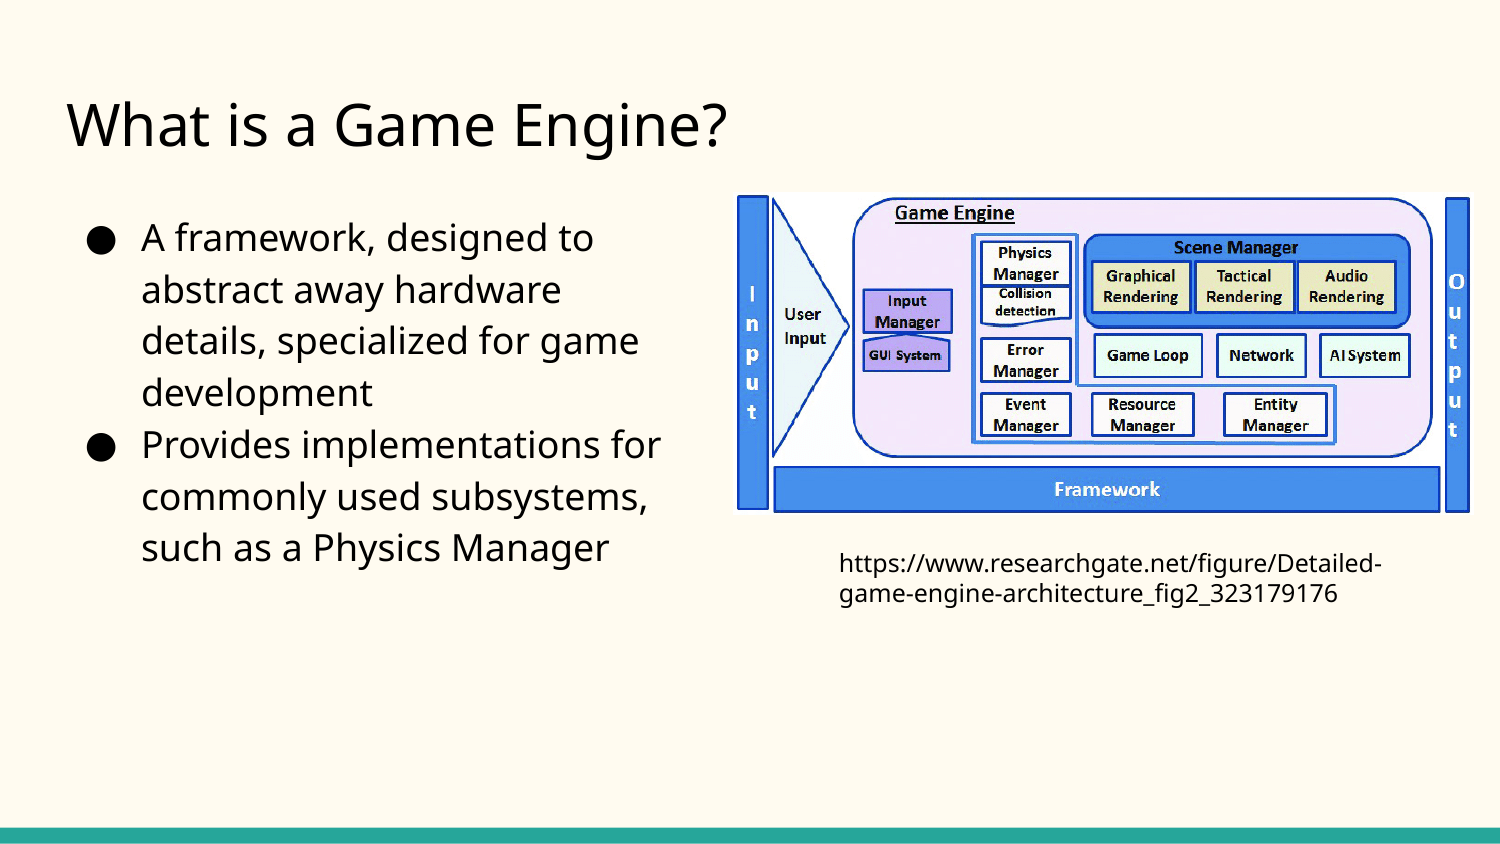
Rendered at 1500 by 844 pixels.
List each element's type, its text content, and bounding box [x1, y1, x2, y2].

text_box https://www.researchgate.net/figure/Detailed-game-engine-architecture_fig2_323179176 [823, 533, 1429, 623]
picture [733, 191, 1475, 515]
title What is a Game Engine? [51, 72, 1449, 174]
list A framework, designed to abstract away hardware details, specialized for game development Provides implementations for commonly used subsystems, such as a Physics Manager [51, 192, 710, 750]
